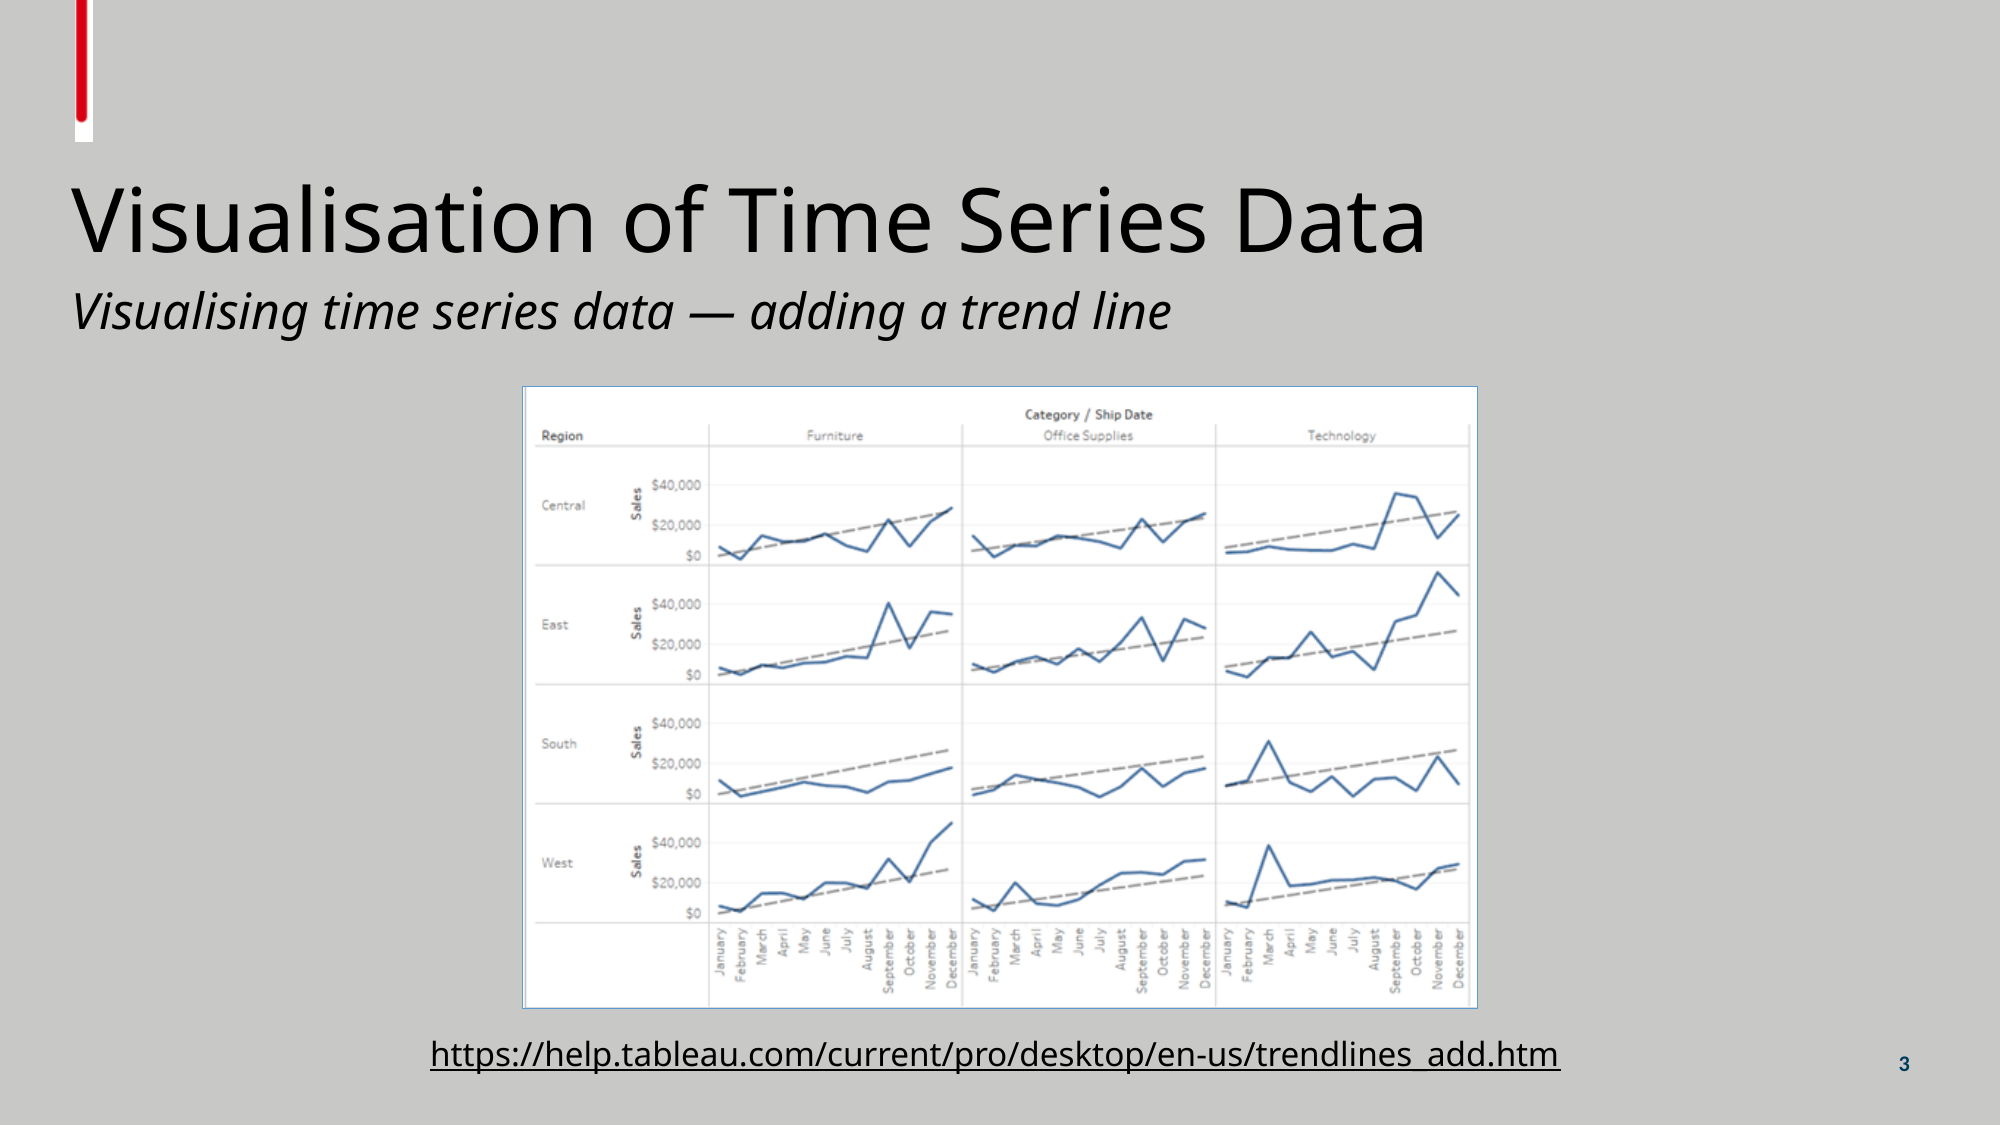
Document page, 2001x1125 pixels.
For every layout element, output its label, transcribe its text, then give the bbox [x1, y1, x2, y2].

picture [522, 386, 1478, 1009]
title Visualisation of Time Series Data [56, 99, 1930, 279]
text_box https://help.tableau.com/current/pro/desktop/en-us/trendlines_add.htm [303, 1025, 1697, 1086]
list Visualising time series data — adding a trend line [56, 279, 1930, 370]
picture [75, 0, 93, 99]
